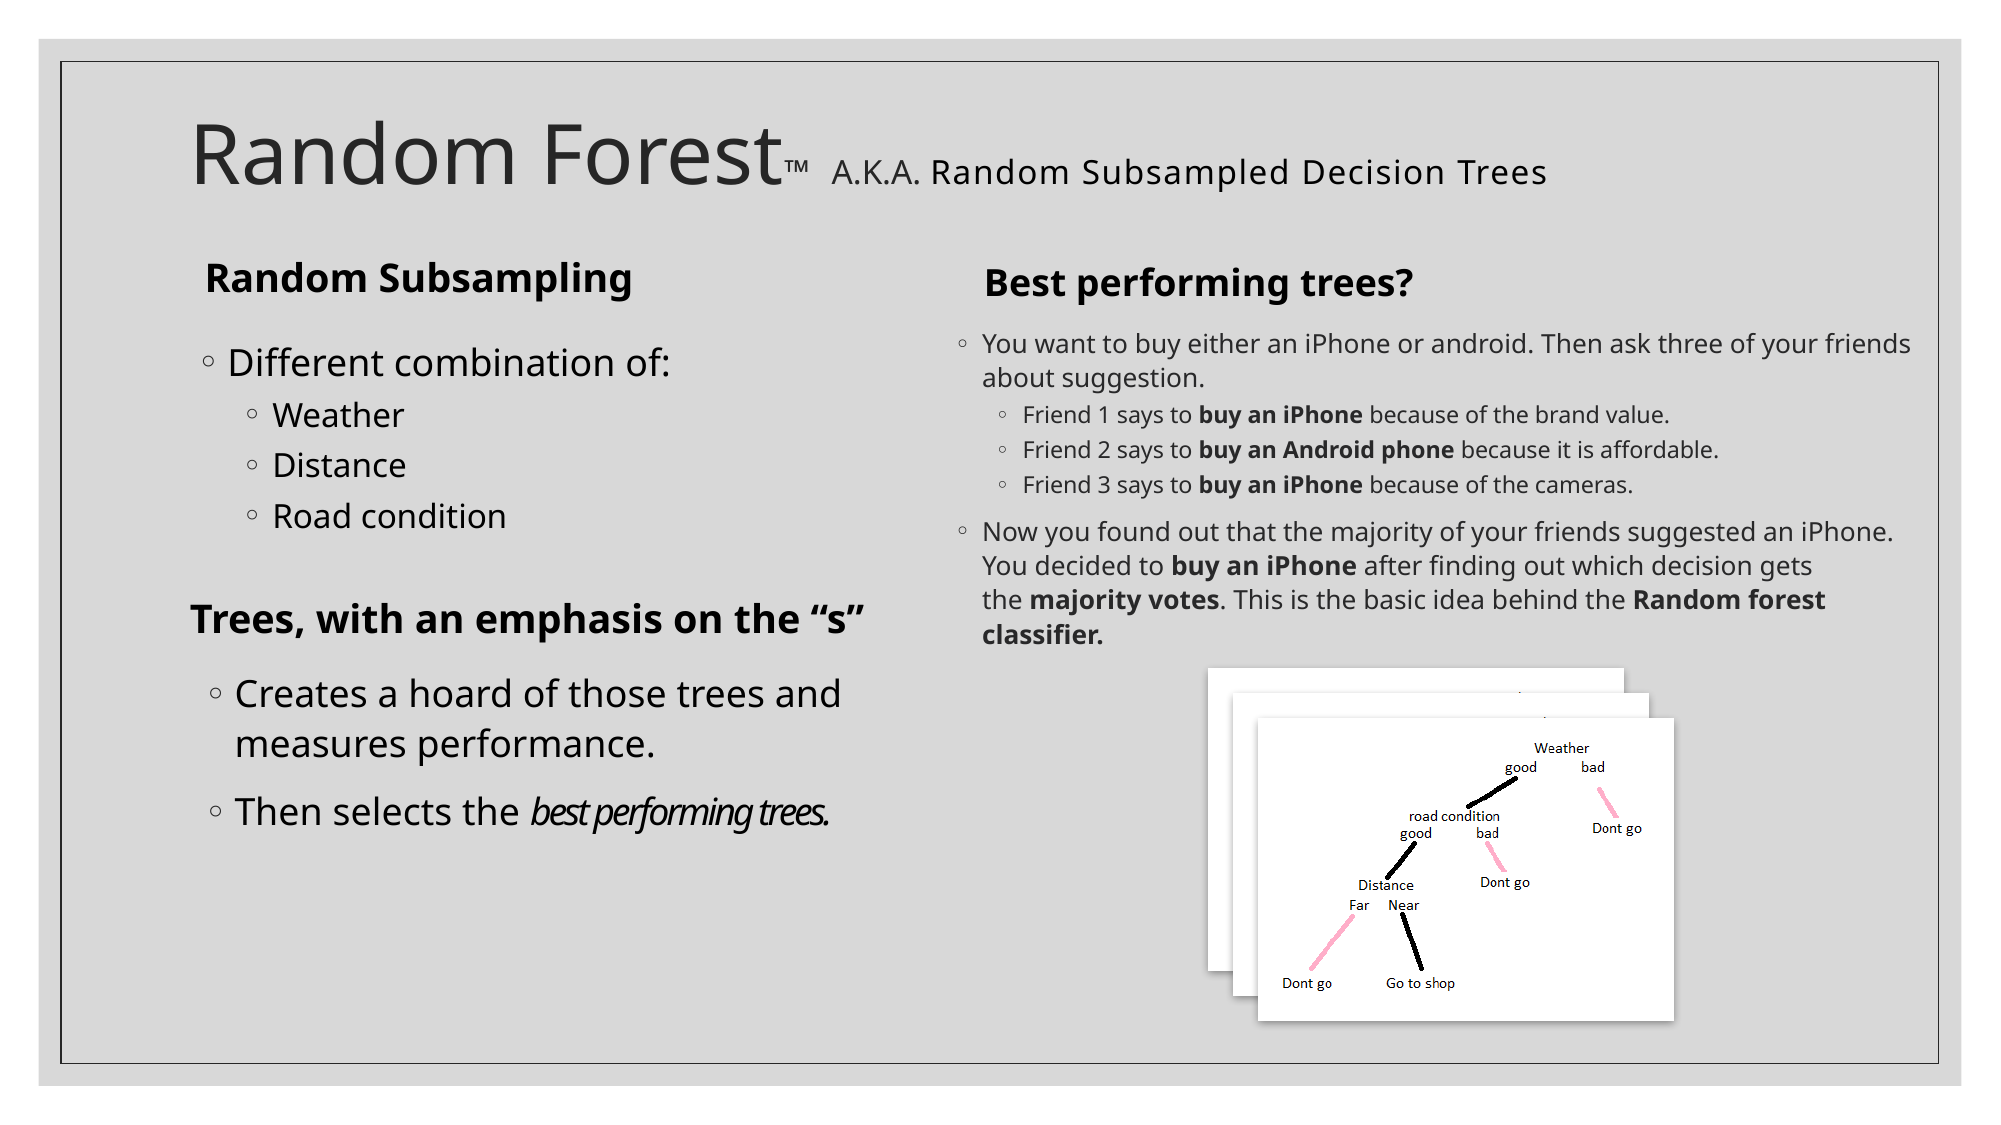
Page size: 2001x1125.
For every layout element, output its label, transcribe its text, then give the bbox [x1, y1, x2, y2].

title Random Forest™ A.K.A. Random Subsampled Decision Trees [174, 105, 1825, 331]
list Random Subsampling [189, 221, 955, 326]
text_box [939, 226, 1931, 661]
text_box Creates a hoard of those trees and measures performance. Then selects the best performing trees. [189, 658, 955, 882]
list Trees, with an emphasis on the “s” [174, 562, 934, 668]
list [1222, 682, 1610, 957]
picture [1247, 707, 1660, 1007]
list Different combination of: Weather Distance Road condition [182, 326, 934, 551]
